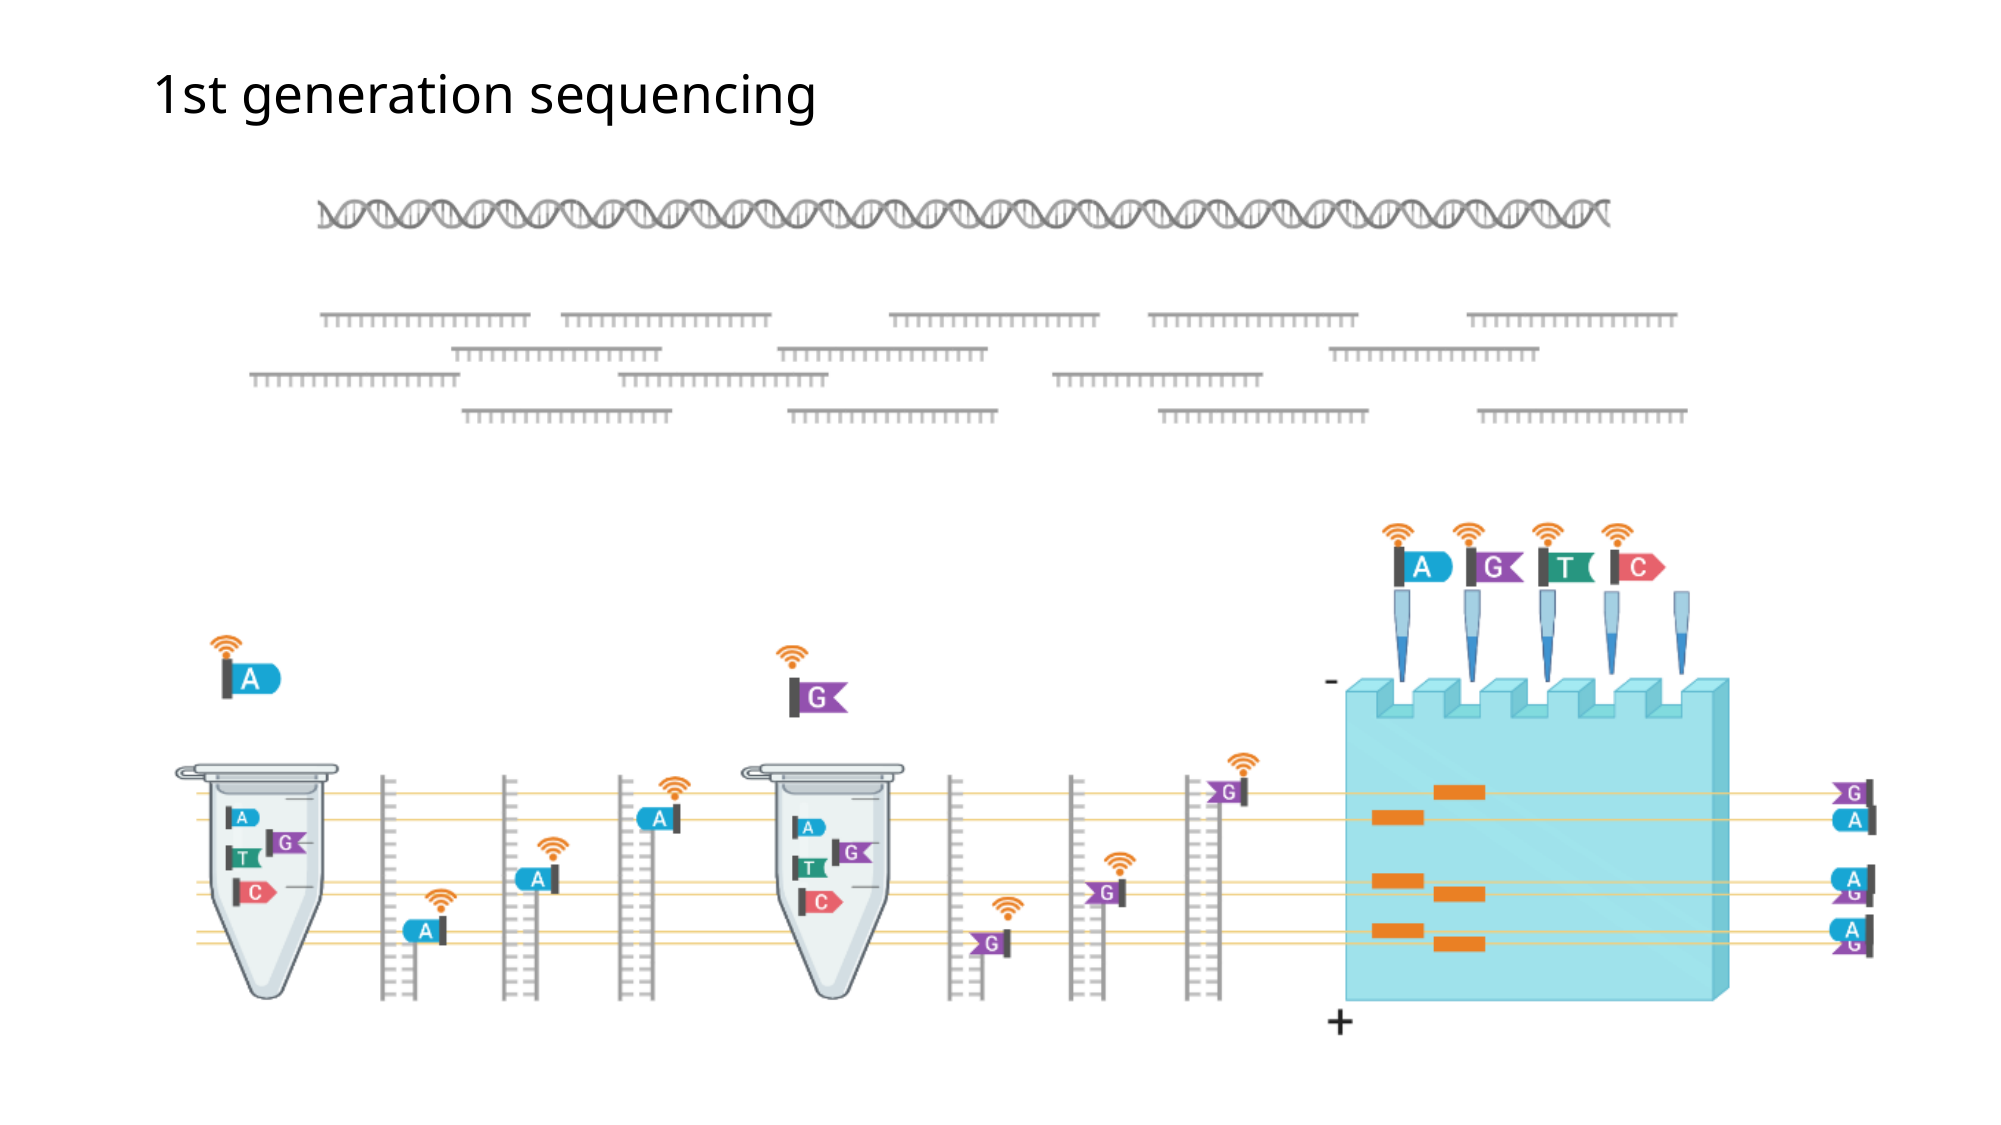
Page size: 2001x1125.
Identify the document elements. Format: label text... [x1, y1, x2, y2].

picture [123, 497, 1896, 1041]
text_box 1st generation sequencing [137, 59, 1938, 133]
picture [207, 153, 1725, 477]
